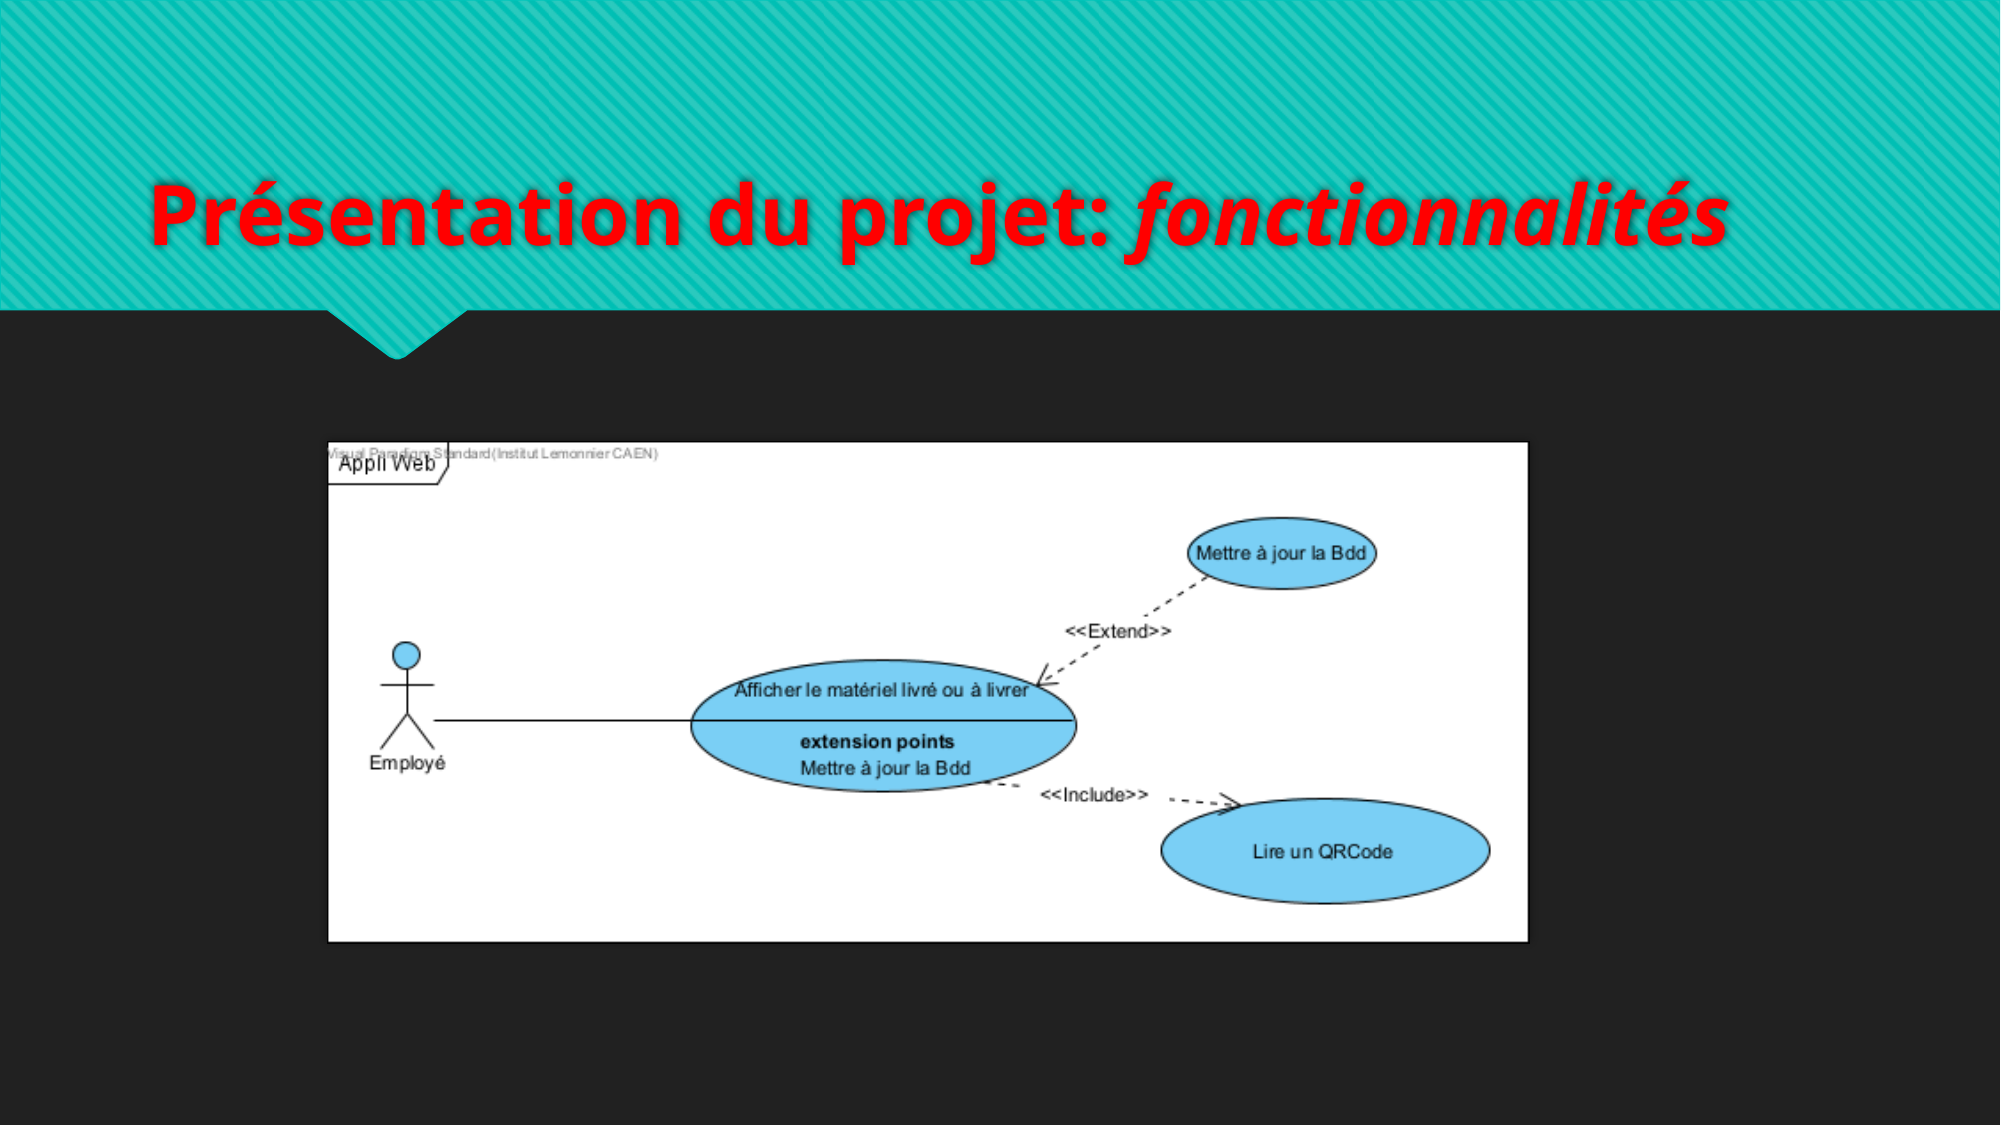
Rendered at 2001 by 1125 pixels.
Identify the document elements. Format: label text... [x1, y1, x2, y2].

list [327, 441, 1530, 944]
title Présentation du projet: fonctionnalités [132, 73, 1748, 270]
